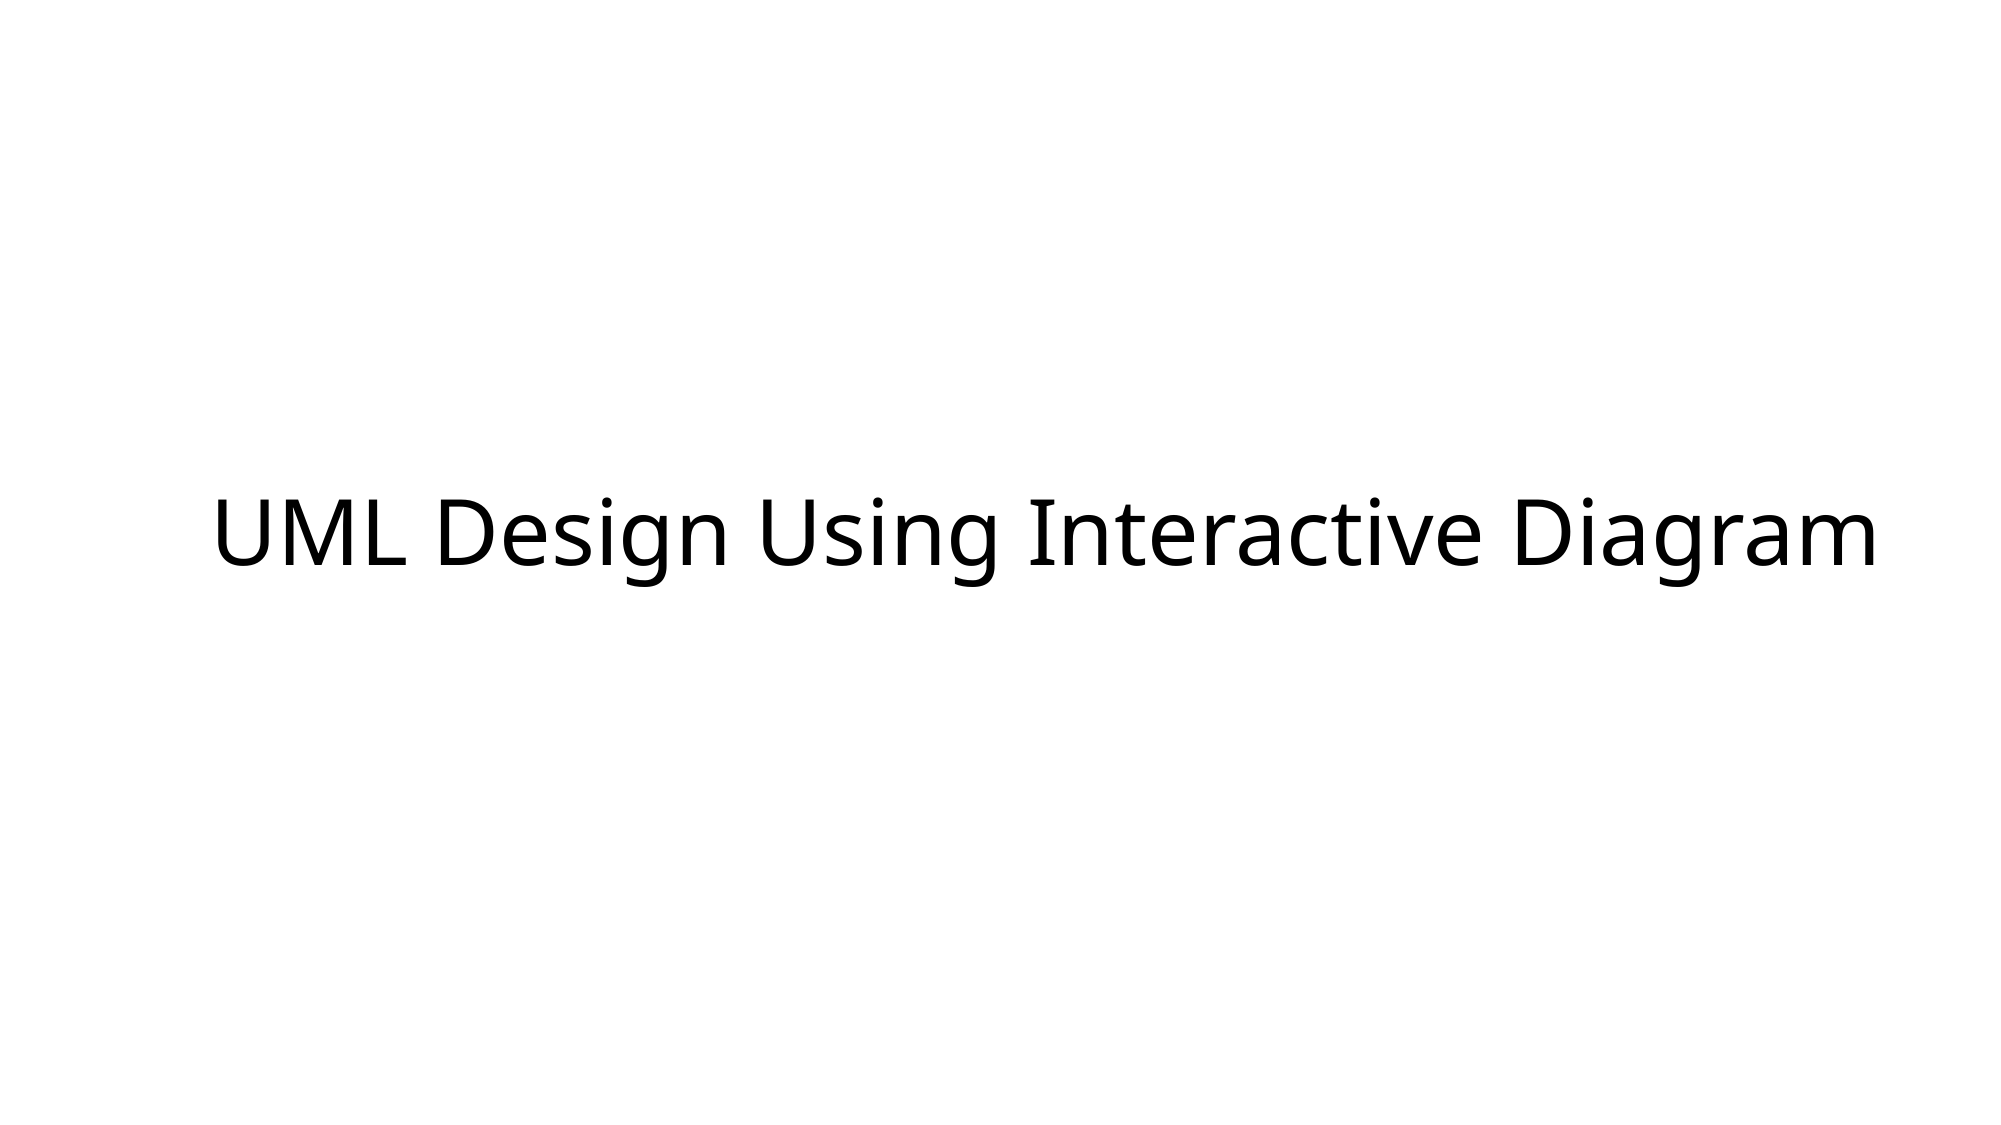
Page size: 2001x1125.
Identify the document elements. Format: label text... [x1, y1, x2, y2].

title UML Design Using Interactive Diagram [184, 427, 1910, 645]
